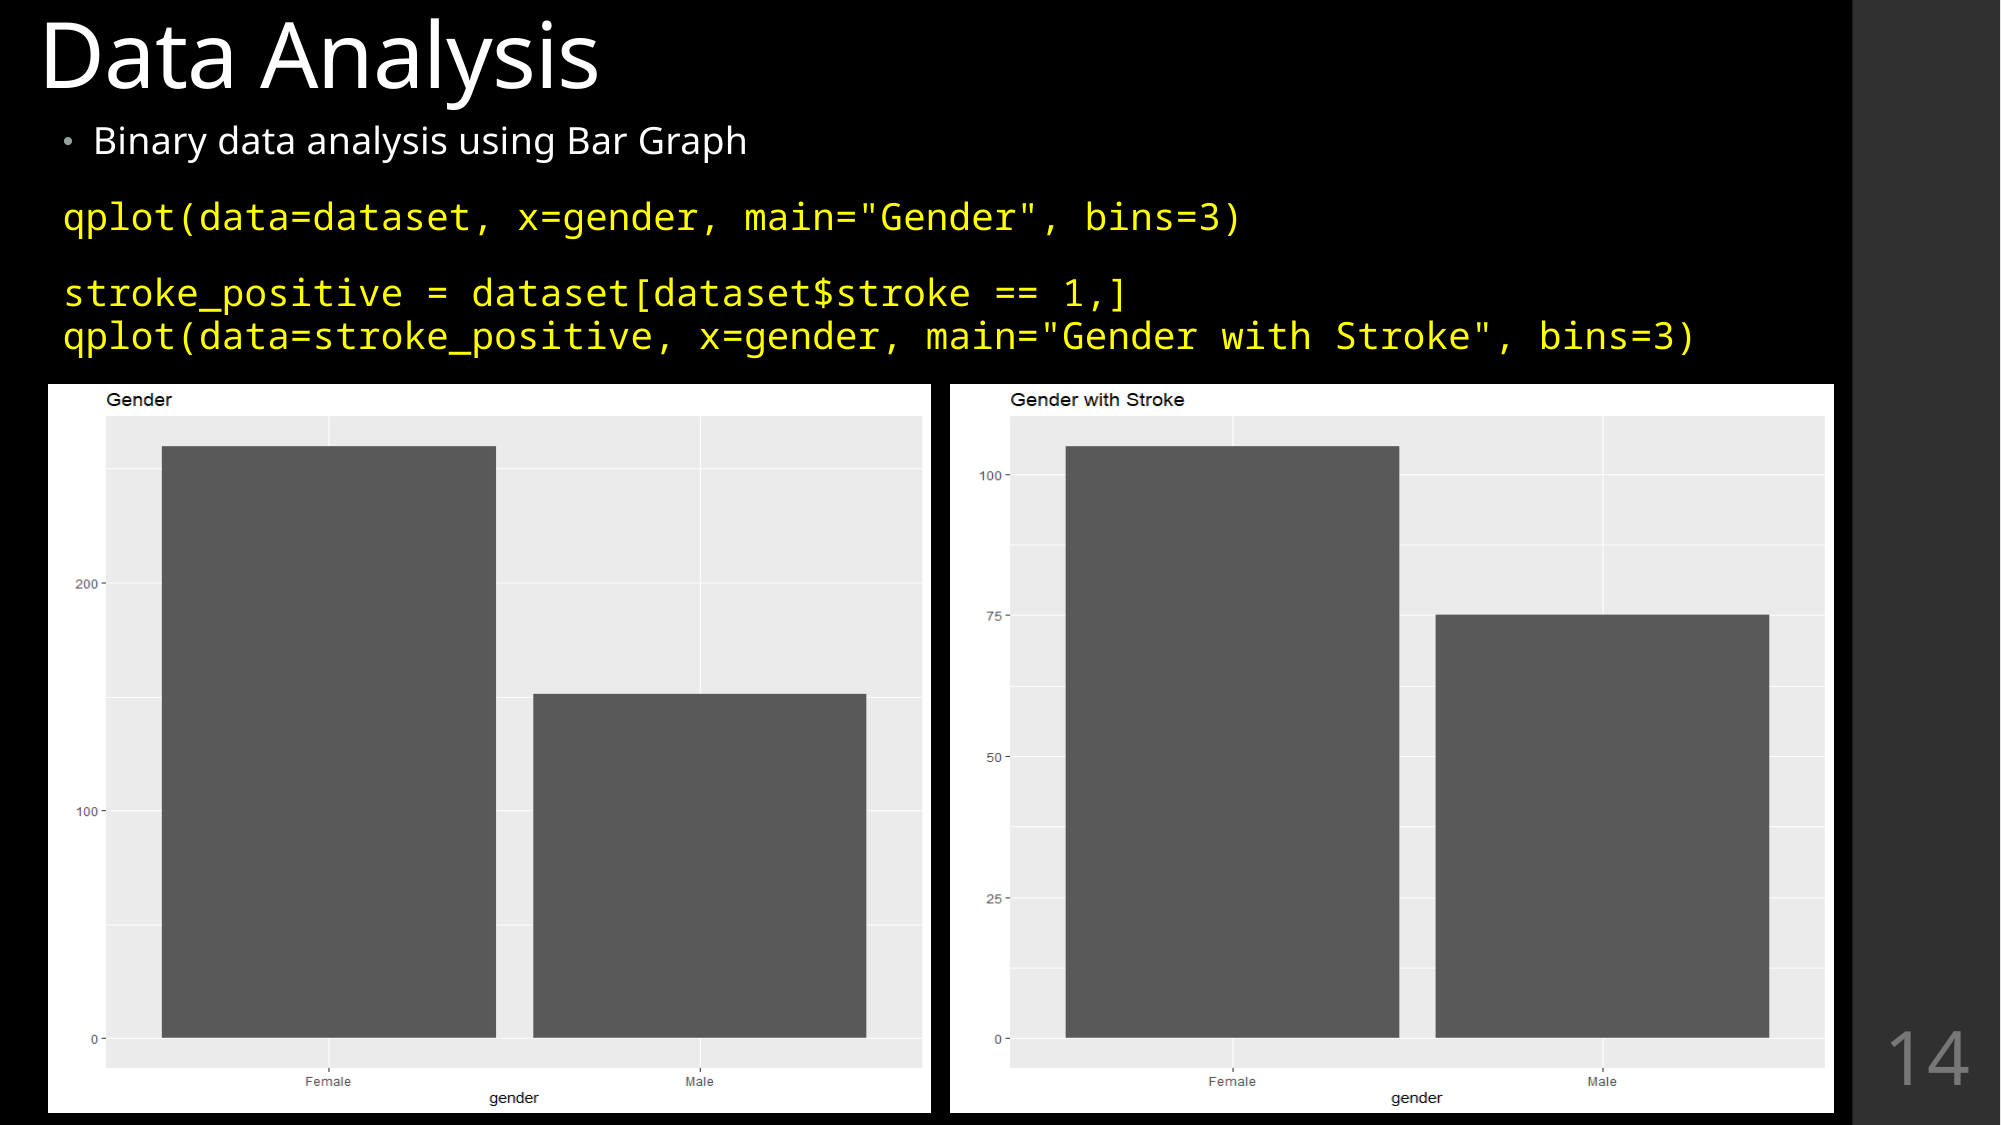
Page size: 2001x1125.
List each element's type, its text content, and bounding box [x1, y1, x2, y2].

slide_number 13 [1852, 1012, 2000, 1110]
picture [47, 384, 932, 1114]
list Binary data analysis using Bar Graph qplot(data=dataset, x=gender, main="Gender", bins=3) stroke_positive = dataset[dataset$stroke == 1,] qplot(data=stroke_positive, x=gender, main="Gender with Stroke", bins=3) [48, 113, 1784, 923]
picture [949, 384, 1834, 1114]
title Data Analysis [23, 0, 1599, 116]
